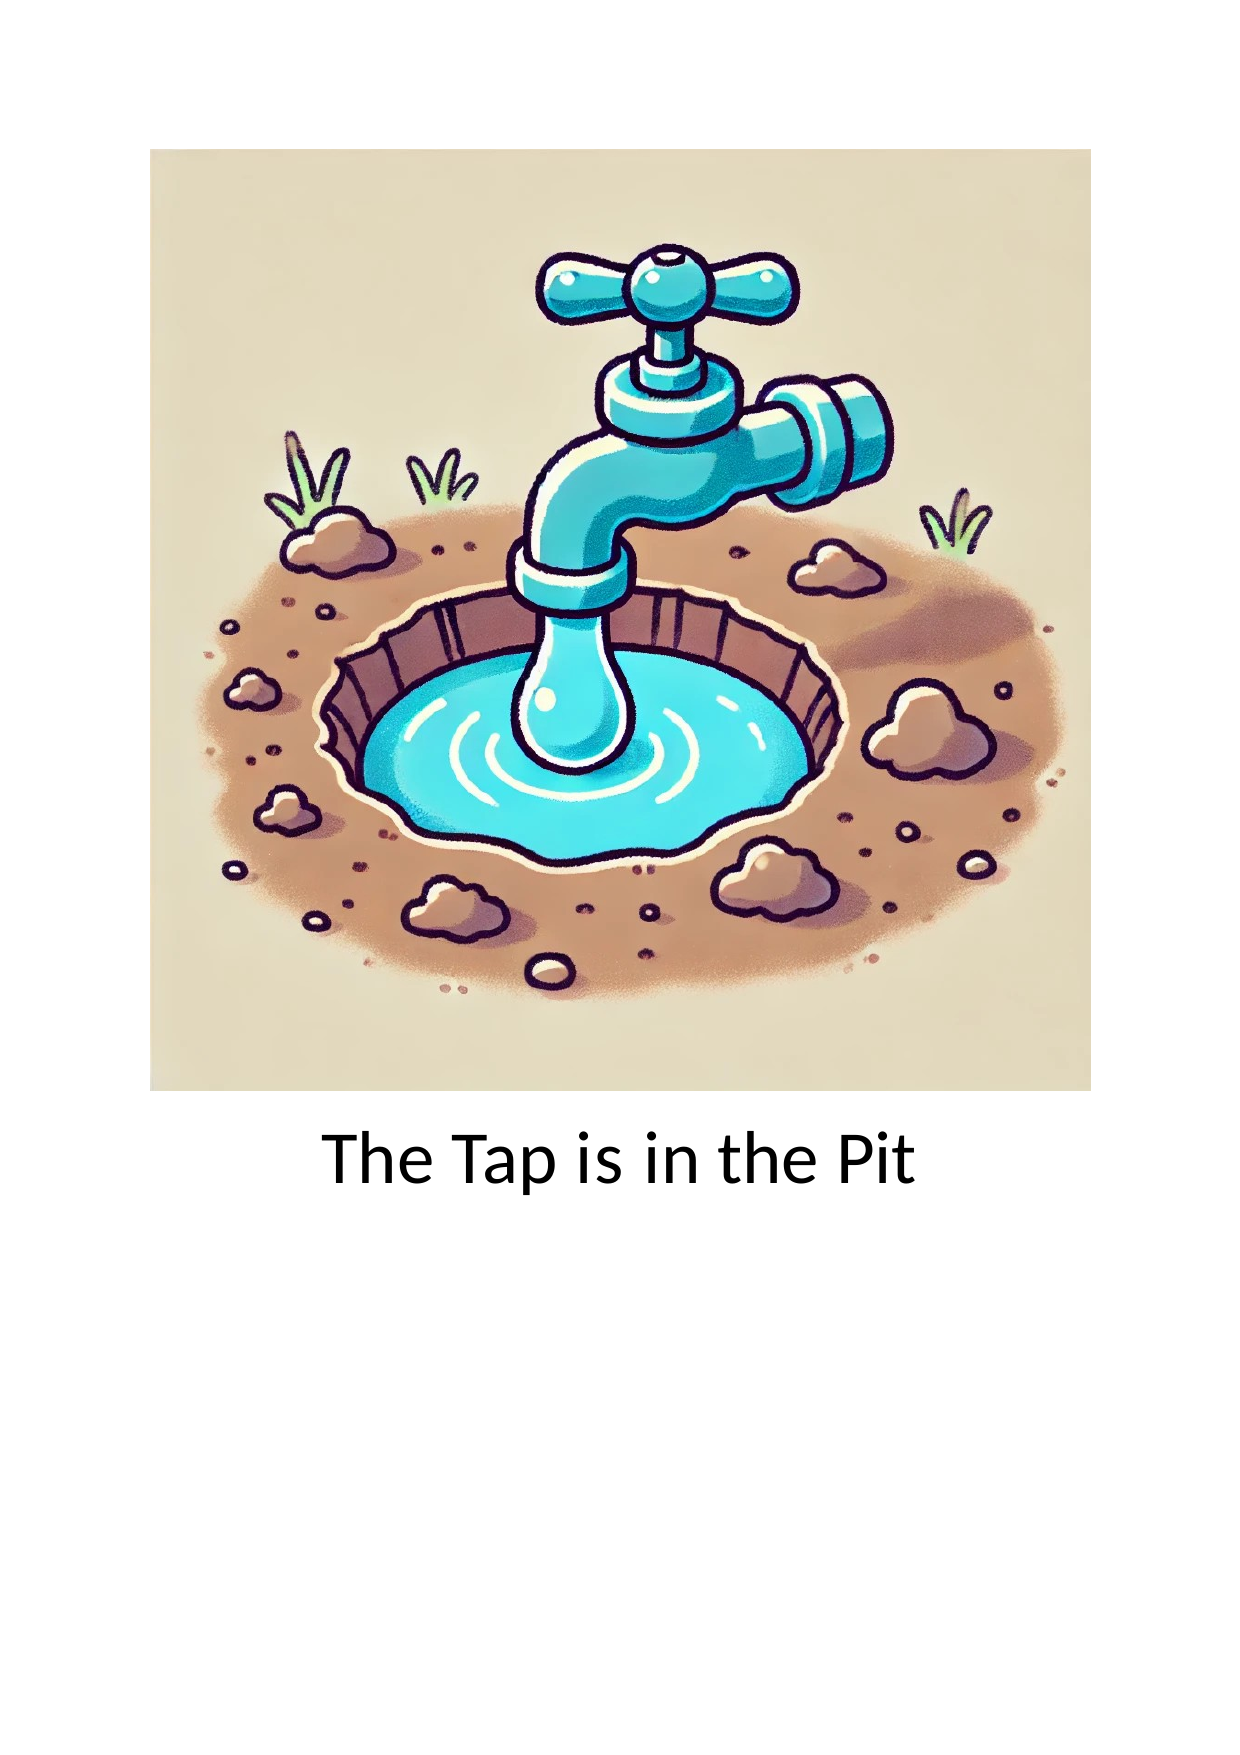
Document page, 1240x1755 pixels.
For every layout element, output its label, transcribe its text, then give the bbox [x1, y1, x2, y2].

picture [149, 149, 1091, 1091]
text_box The Tap is in the Pit [147, 1106, 1089, 1199]
